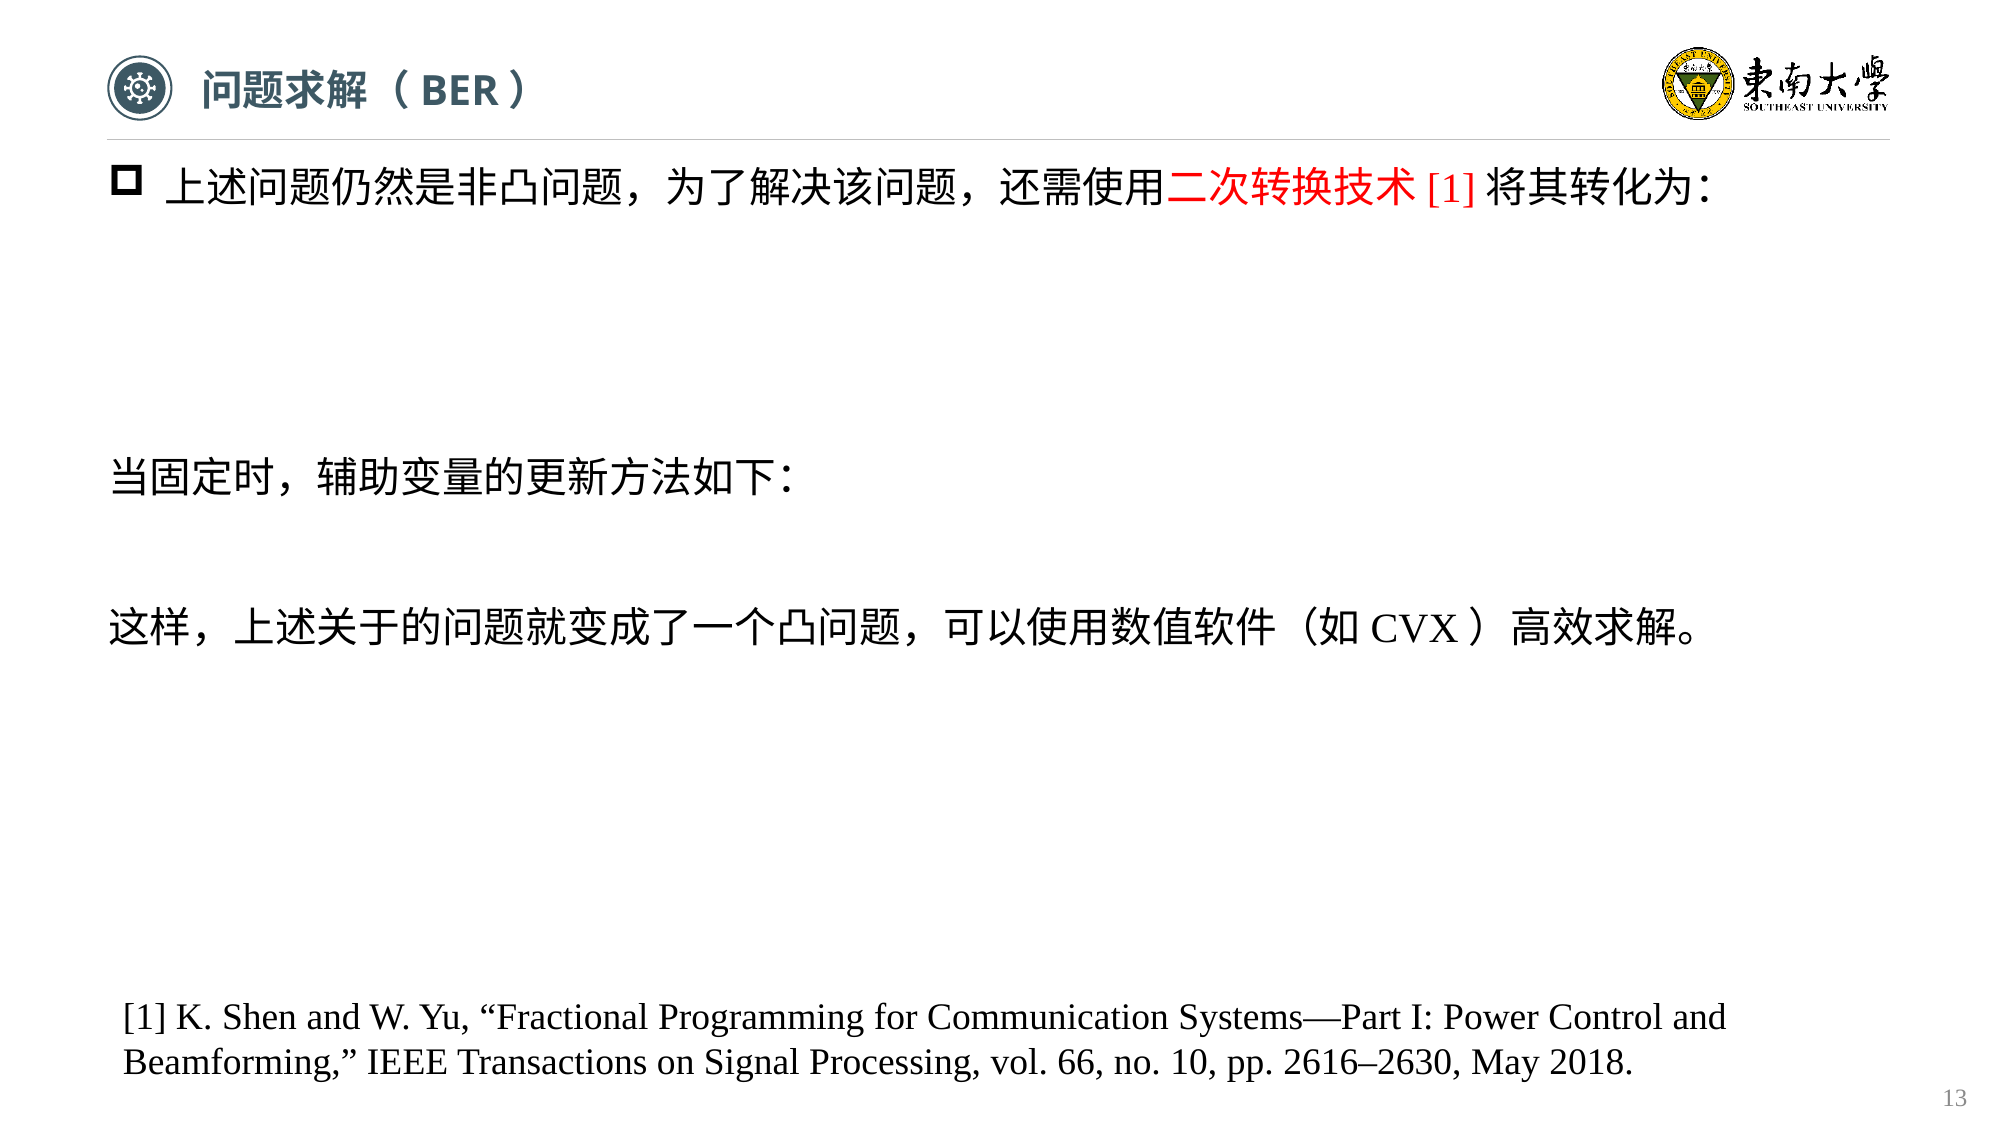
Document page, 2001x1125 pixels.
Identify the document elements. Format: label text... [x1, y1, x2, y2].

picture [1662, 47, 1889, 120]
text_box 问题求解（BER） [201, 56, 1284, 122]
text_box [1] K. Shen and W. Yu, “Fractional Programming for Communication Systems—Part I: Power Control and Beamforming,” IEEE Transactions on Signal Processing, vol. 66, no. 10, pp. 2616–2630, May 2018. [108, 984, 1892, 1089]
